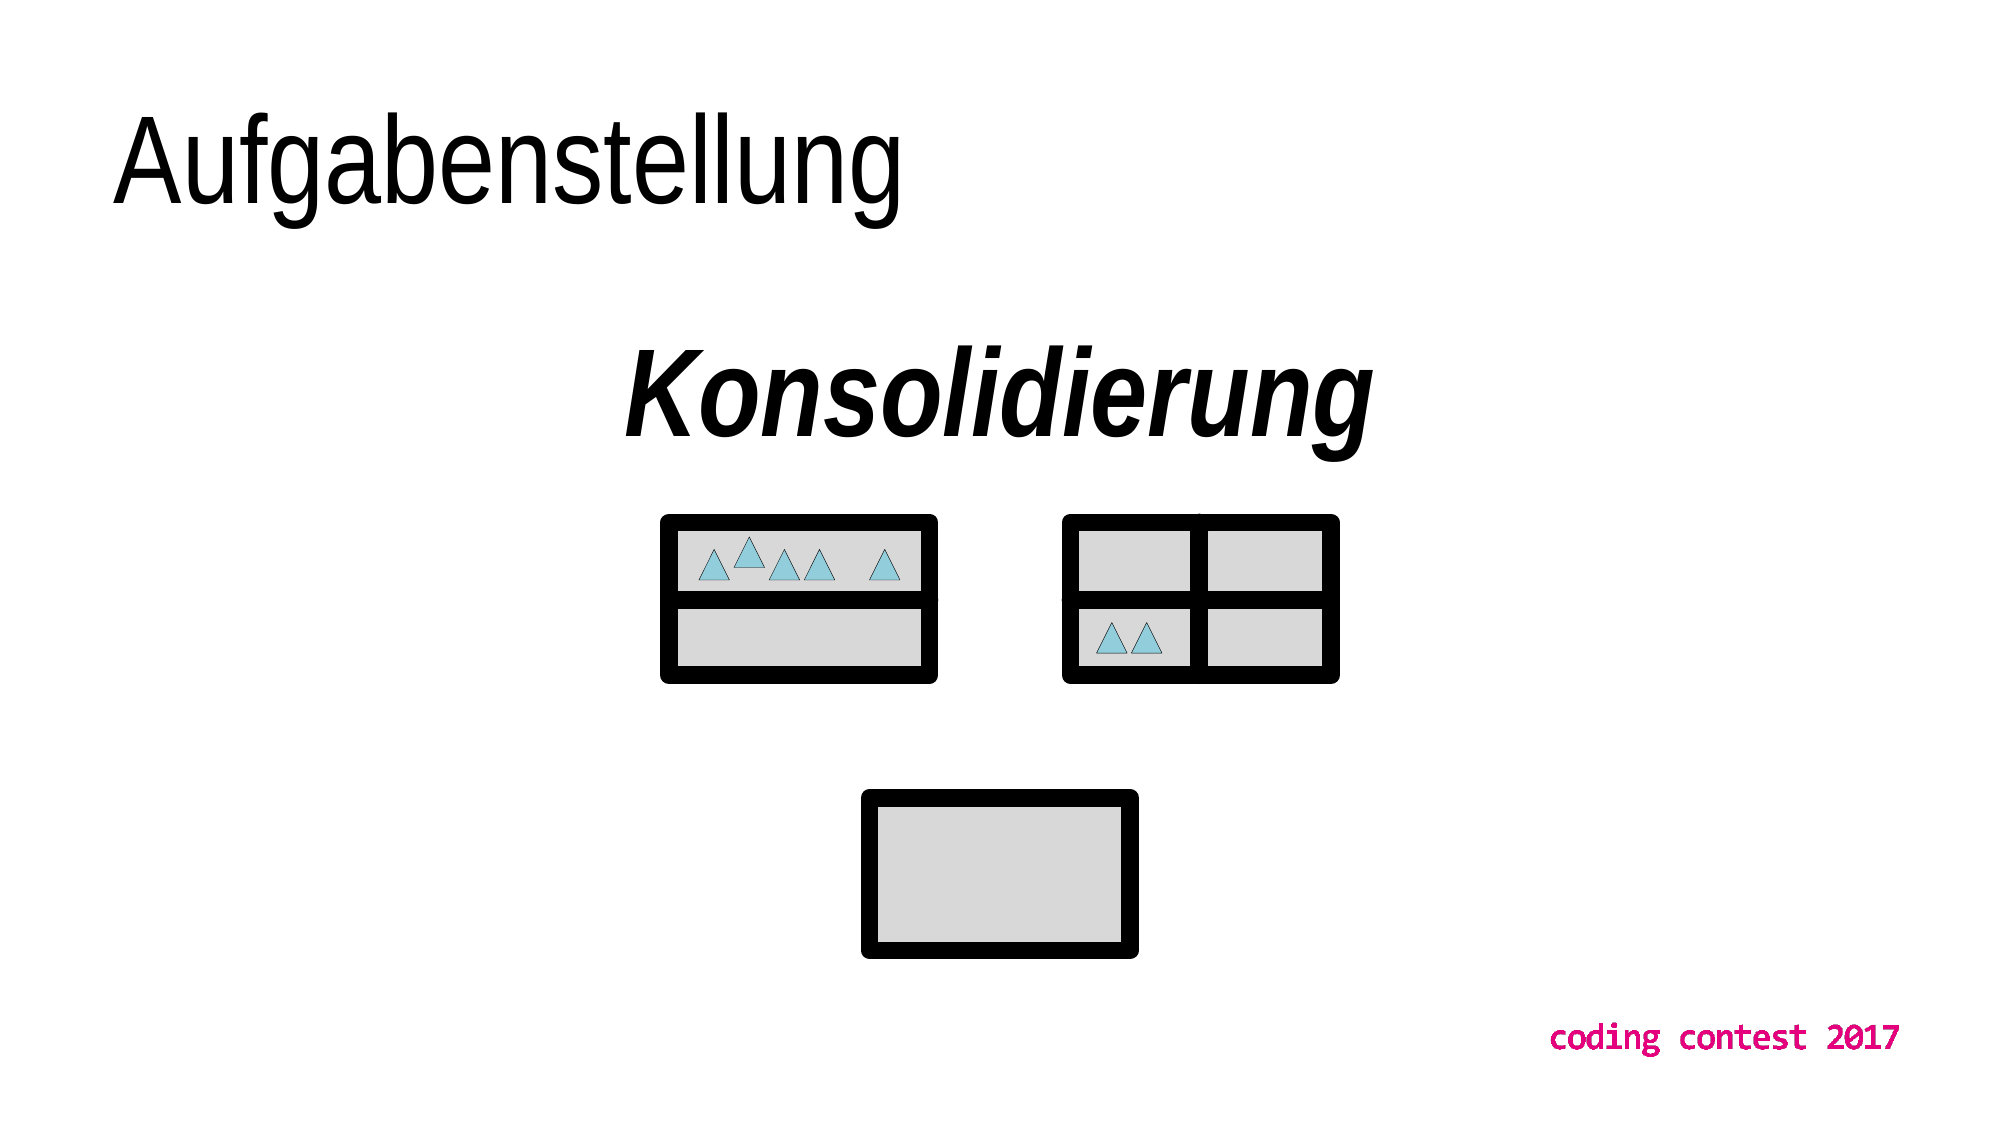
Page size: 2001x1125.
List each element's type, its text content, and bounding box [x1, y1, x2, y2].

picture [1548, 1018, 1899, 1060]
picture [658, 511, 1342, 962]
text_box Konsolidierung [599, 328, 1401, 459]
title Aufgabenstellung [114, 95, 1886, 226]
